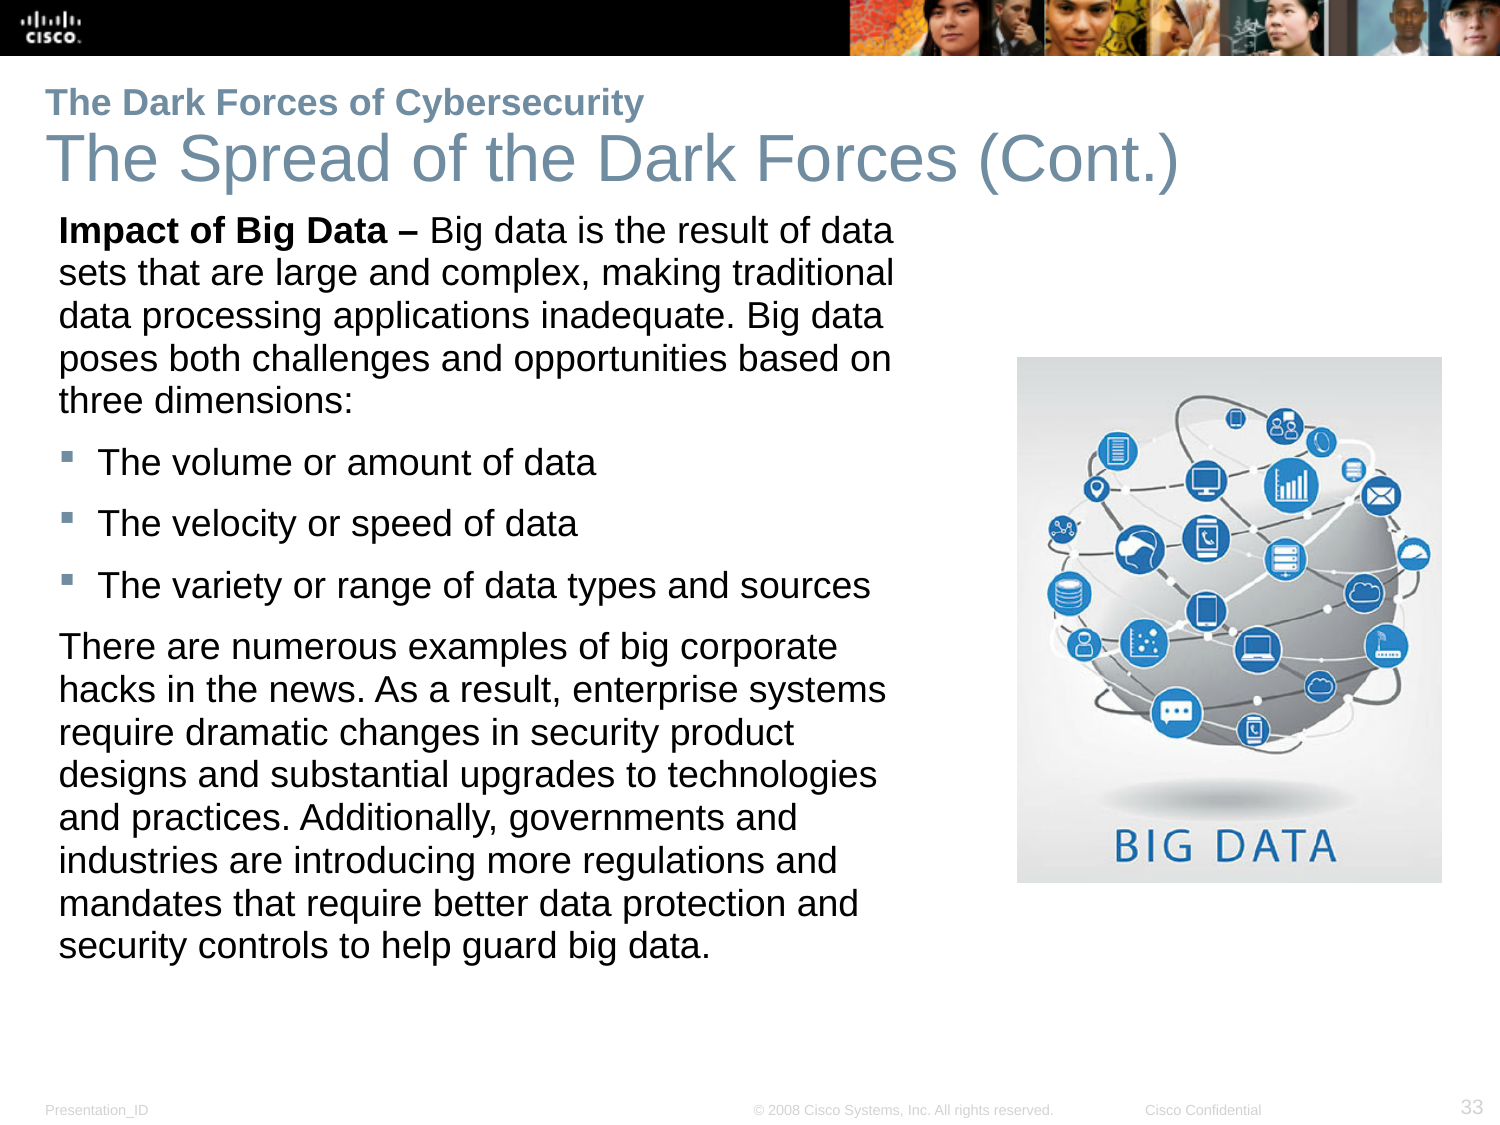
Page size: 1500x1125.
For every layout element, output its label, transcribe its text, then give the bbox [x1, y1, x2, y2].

picture [1016, 357, 1442, 883]
title The Dark Forces of Cybersecurity The Spread of the Dark Forces (Cont.) [31, 64, 1471, 203]
list Impact of Big Data – Big data is the result of data sets that are large and complex, making traditional data processing applications inadequate. Big data poses both challenges and opportunities based on three dimensions: The volume or amount of data The velocity or speed of data The variety or range of data types and sources There are numerous examples of big corporate hacks in the news. As a result, enterprise systems require dramatic changes in security product designs and substantial upgrades to technologies and practices. Additionally, governments and industries are introducing more regulations and mandates that require better data protection and security controls to help guard big data. [45, 202, 914, 988]
picture [0, 0, 1500, 56]
